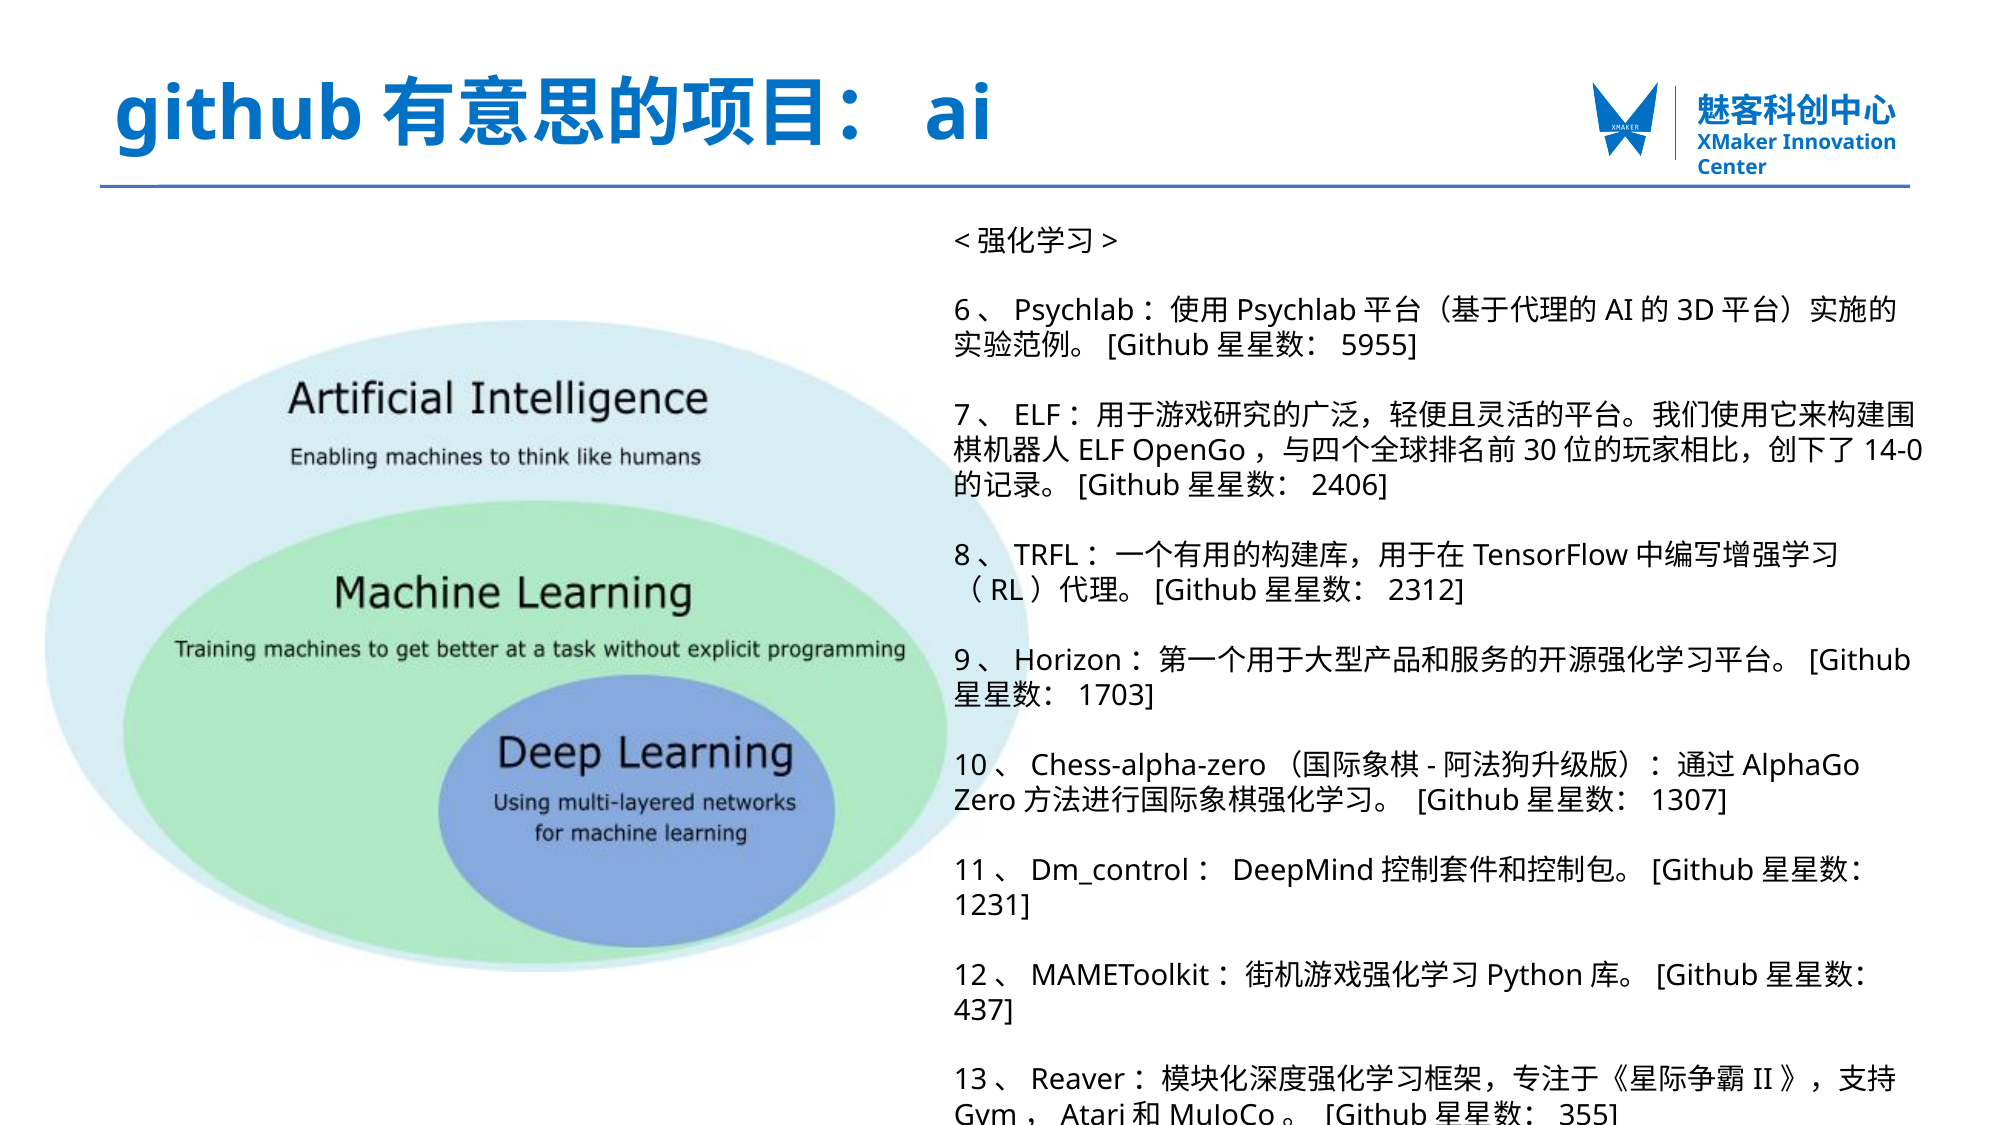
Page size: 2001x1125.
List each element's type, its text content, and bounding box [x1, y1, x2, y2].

text_box <强化学习> 6、Psychlab：使用Psychlab平台（基于代理的AI的3D平台）实施的实验范例。[Github星星数：5955] 7、ELF：用于游戏研究的广泛，轻便且灵活的平台。我们使用它来构建围棋机器人ELF OpenGo，与四个全球排名前30位的玩家相比，创下了14-0的记录。[Github星星数：2406] 8、TRFL：一个有用的构建库，用于在TensorFlow中编写增强学习（RL）代理。[Github星星数：2312] 9、Horizon：第一个用于大型产品和服务的开源强化学习平台。[Github星星数：1703] 10、Chess-alpha-zero（国际象棋-阿法狗升级版）：通过AlphaGo Zero方法进行国际象棋强化学习。 [Github星星数：1307] 11、Dm_control：DeepMind控制套件和控制包。[Github星星数：1231] 12、MAMEToolkit：街机游戏强化学习Python库。[Github星星数：437] 13、Reaver：模块化深度强化学习框架，专注于《星际争霸II》，支持Gym，Atari和MuJoCo。 [Github星星数：355] [939, 214, 1940, 1125]
picture [45, 319, 1029, 972]
title github有意思的项目：ai [99, 6, 1961, 225]
